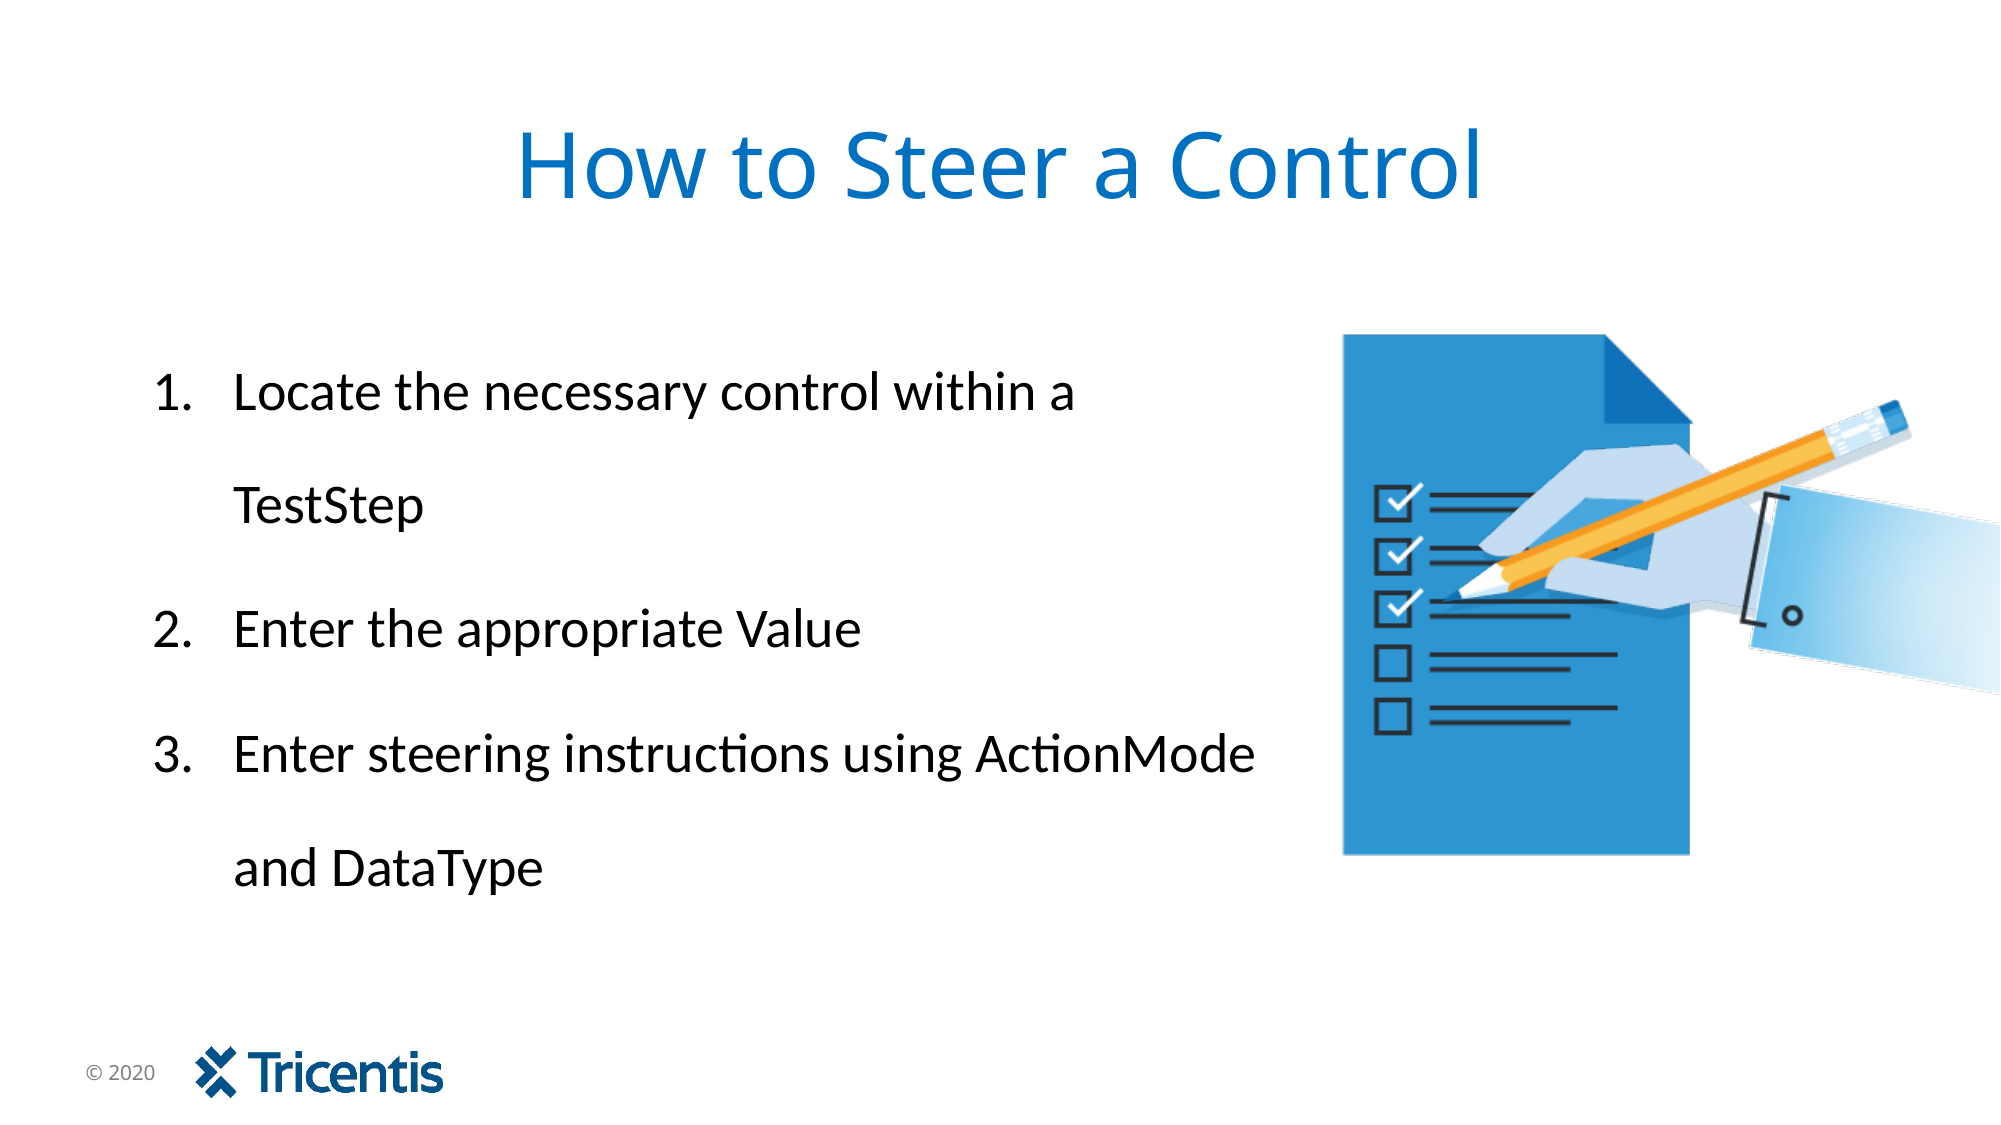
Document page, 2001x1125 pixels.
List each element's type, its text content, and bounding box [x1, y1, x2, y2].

picture [960, 191, 2001, 1122]
picture [195, 1046, 443, 1098]
title How to Steer a Control [70, 59, 1930, 278]
list Locate the necessary control within a TestStep Enter the appropriate Value Enter steering instructions using ActionMode and DataType [137, 299, 1276, 1014]
